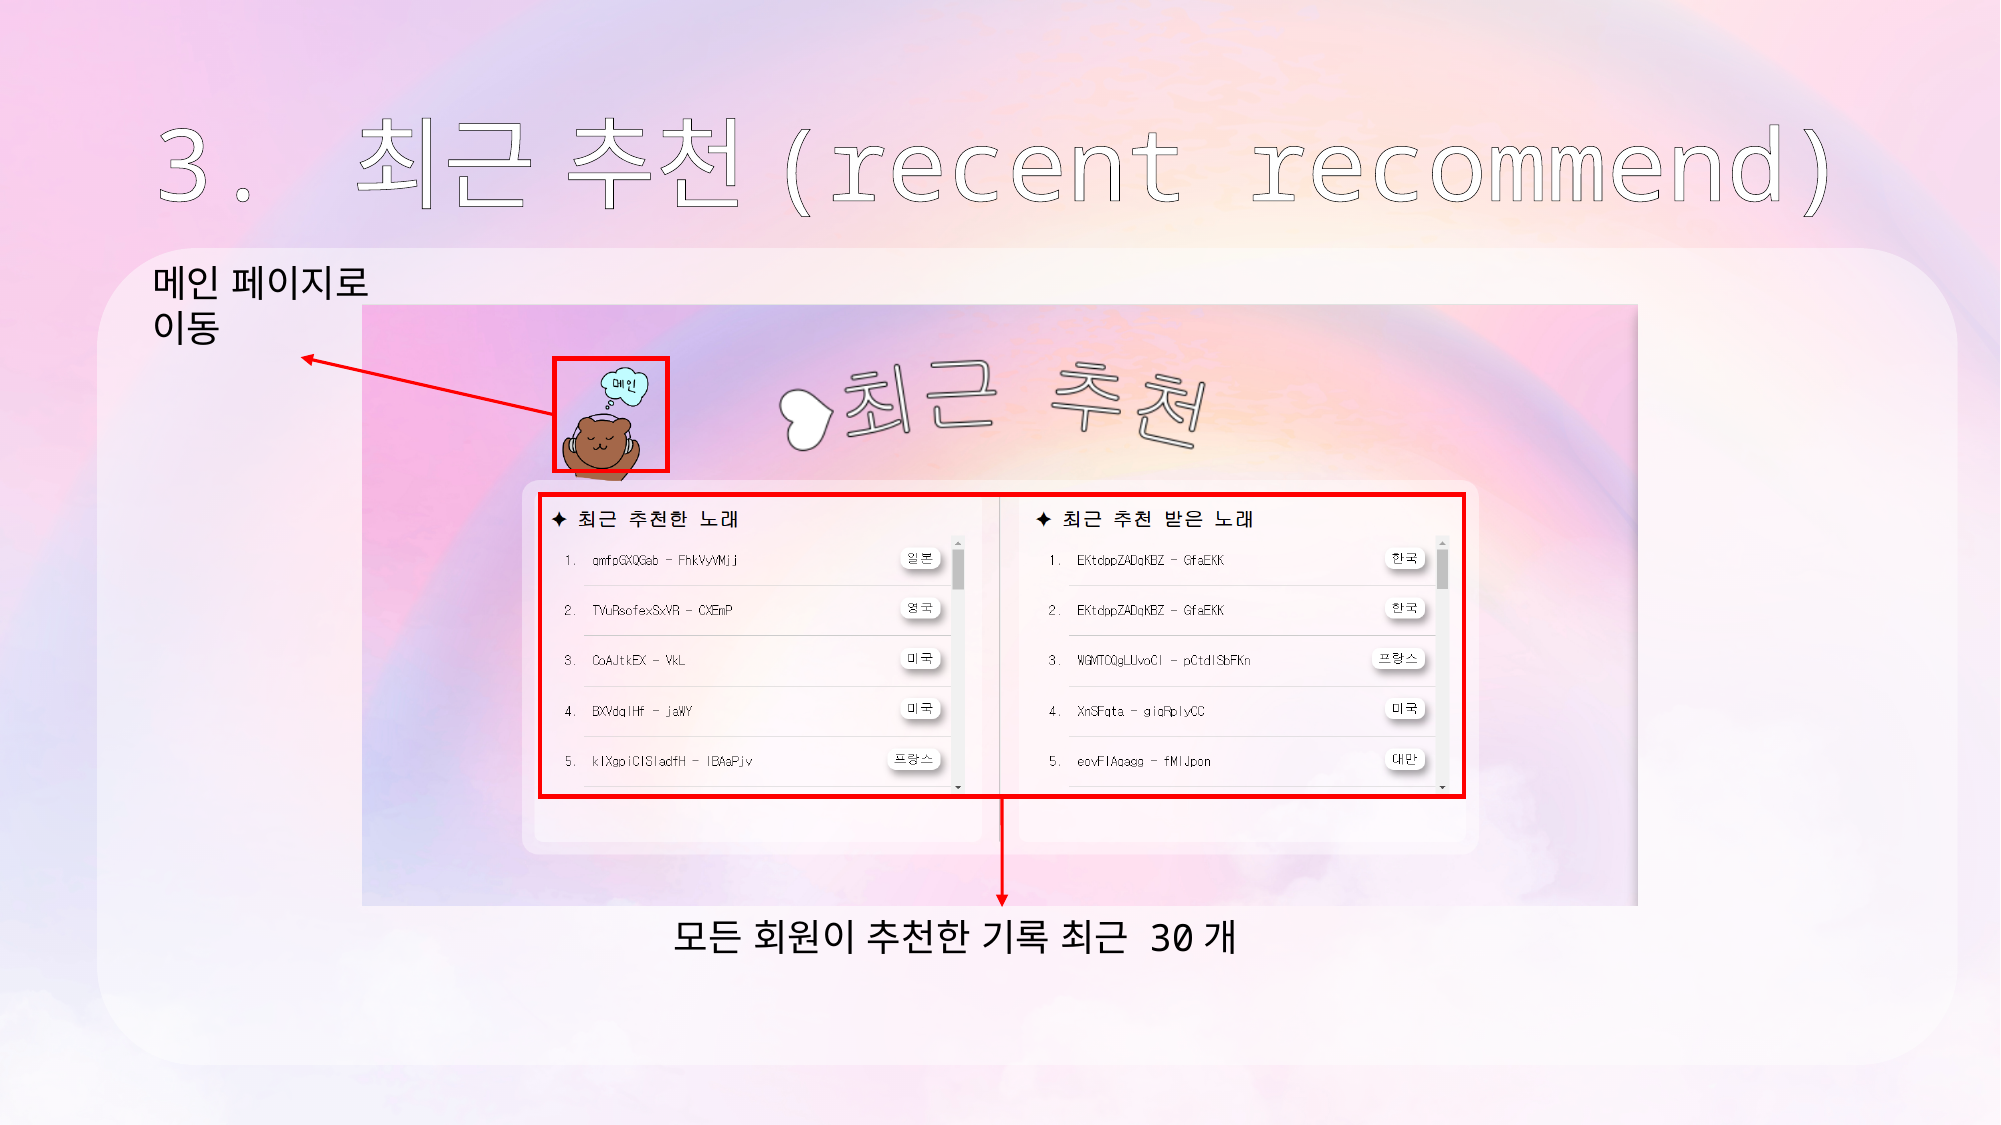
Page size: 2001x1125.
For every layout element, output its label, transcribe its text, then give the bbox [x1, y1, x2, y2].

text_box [0, 0, 2000, 1125]
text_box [300, 358, 555, 415]
text_box [95, 247, 1959, 1067]
text_box 메인 페이지로 이동 [137, 252, 464, 358]
picture [362, 304, 1638, 906]
text_box 모든 회원이 추천한 기록 최근 30개 [659, 906, 1346, 967]
title 3. 최근 추천(recent recommend) [137, 59, 1863, 252]
